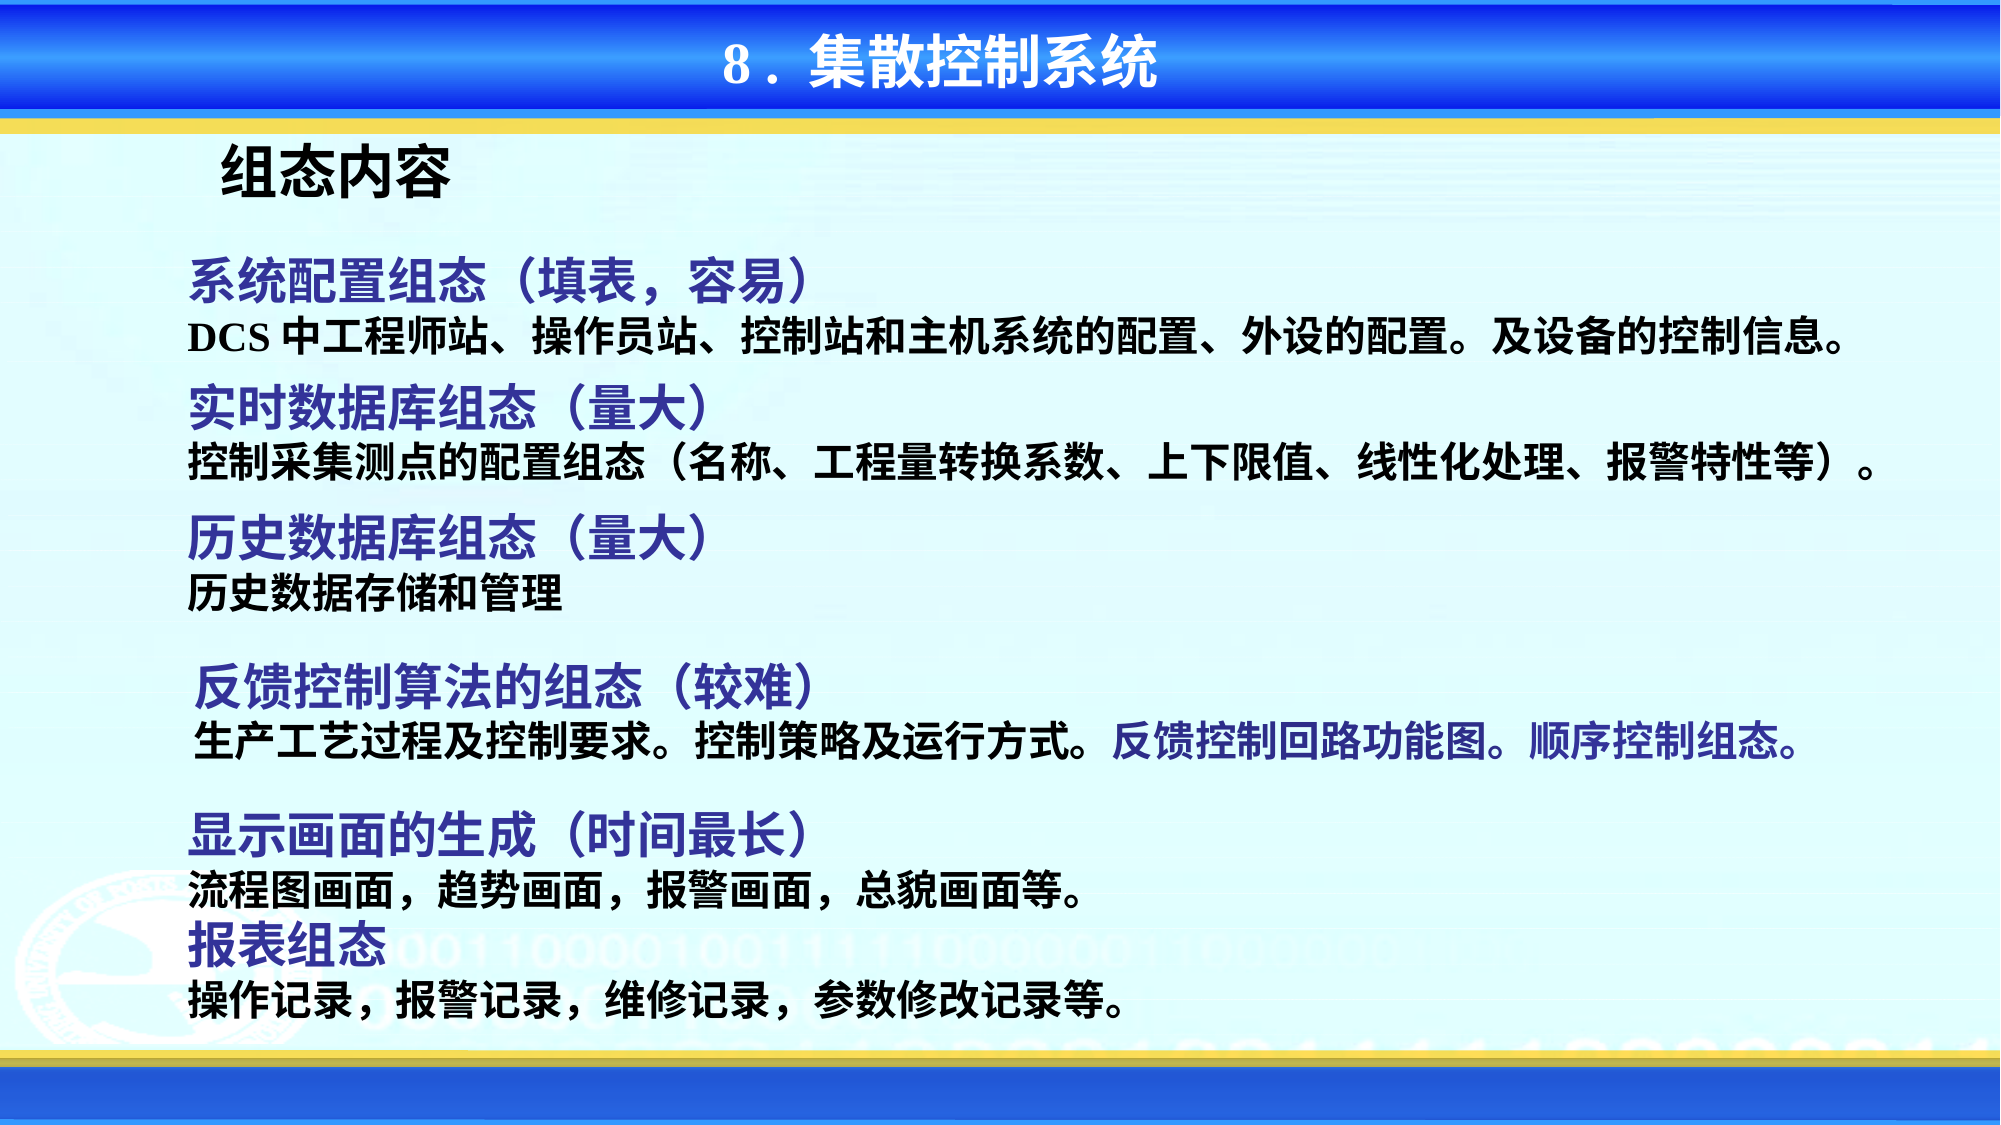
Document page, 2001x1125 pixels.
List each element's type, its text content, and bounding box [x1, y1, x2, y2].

text_box 历史数据库组态（量大） 历史数据存储和管理 [172, 499, 857, 625]
text_box 反馈控制算法的组态（较难） 生产工艺过程及控制要求。控制策略及运行方式。反馈控制回路功能图。顺序控制组态。 [178, 647, 1885, 773]
text_box 显示画面的生成（时间最长） 流程图画面，趋势画面，报警画面，总貌画面等。 报表组态 操作记录，报警记录，维修记录，参数修改记录等。 [172, 796, 1501, 1031]
text_box 8 . 集散控制系统 [541, 17, 1339, 103]
text_box 组态内容 [205, 127, 572, 213]
text_box 系统配置组态（填表，容易） DCS中工程师站、操作员站、控制站和主机系统的配置、外设的配置。及设备的控制信息。 [172, 242, 1908, 368]
picture [0, 1067, 2000, 1120]
text_box 实时数据库组态（量大） 控制采集测点的配置组态（名称、工程量转换系数、上下限值、线性化处理、报警特性等）。 [172, 368, 1891, 494]
